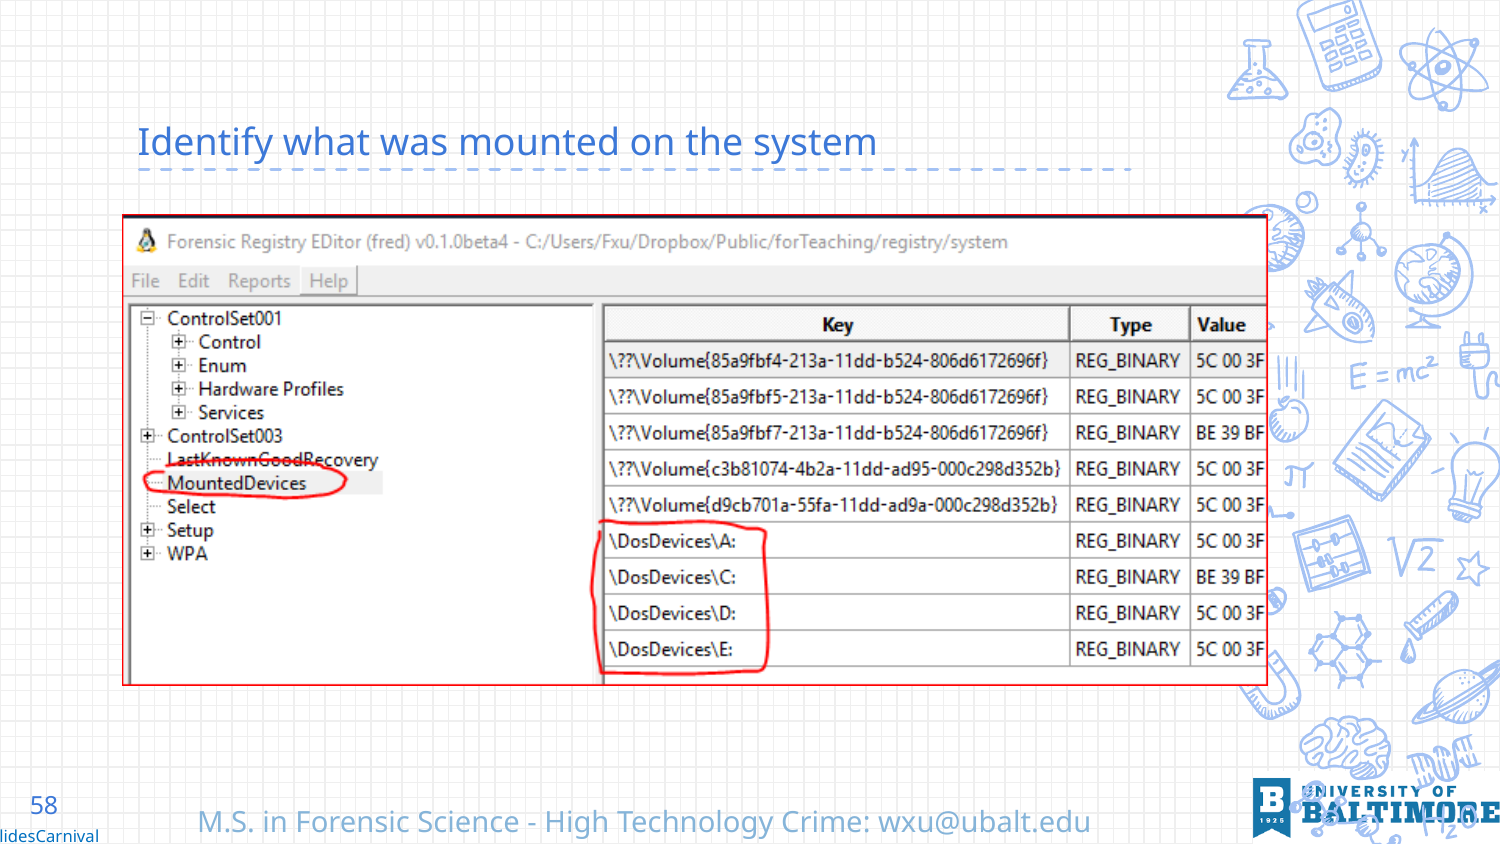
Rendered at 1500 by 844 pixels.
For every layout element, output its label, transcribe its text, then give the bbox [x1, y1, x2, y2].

picture [1316, 786, 1321, 797]
picture [1327, 813, 1336, 822]
picture [122, 214, 1269, 686]
title Identify what was mounted on the system [122, 36, 1130, 178]
slide_number 58 [14, 774, 105, 840]
picture [1365, 817, 1376, 833]
picture [1253, 771, 1500, 844]
